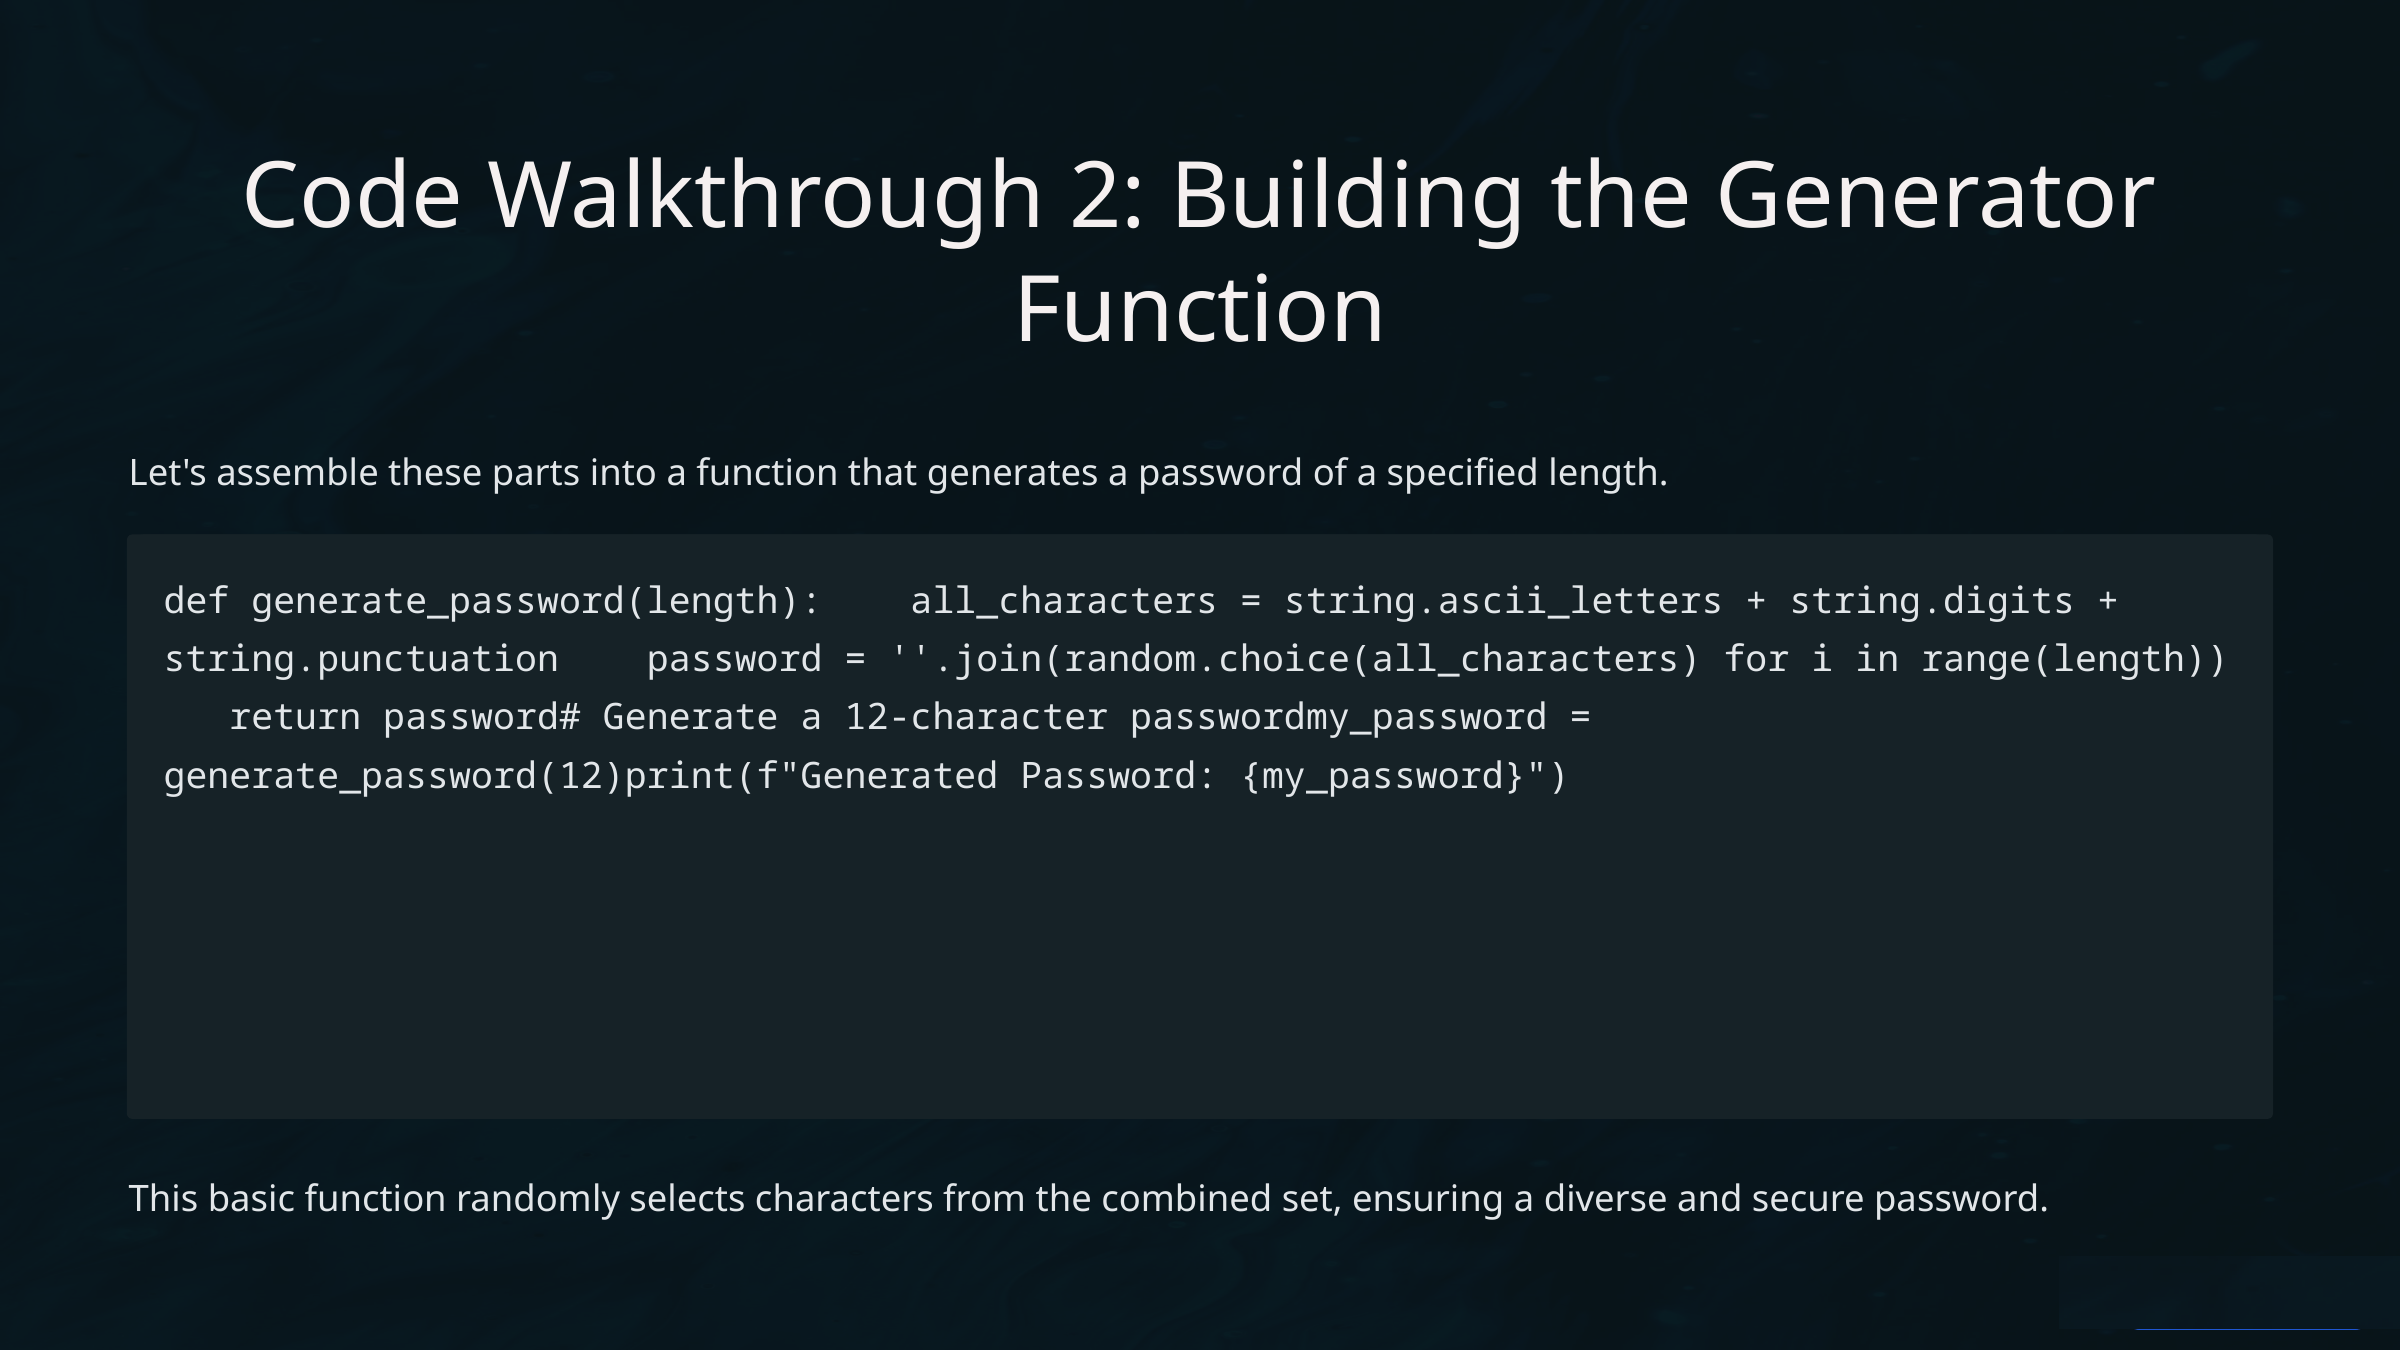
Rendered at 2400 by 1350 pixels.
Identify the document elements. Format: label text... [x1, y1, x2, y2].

text_box Code Walkthrough 2: Building the Generator Function [128, 130, 2272, 361]
text_box This basic function randomly selects characters from the combined set, ensuring a diverse and secure password. [128, 1160, 2272, 1220]
text_box def generate_password(length): all_characters = string.ascii_letters + string.digits + string.punctuation password = ''.join(random.choice(all_characters) for i in range(length)) return password# Generate a 12-character passwordmy_password = generate_password(12)print(f"Generated Password: {my_password}") [163, 561, 2237, 1092]
text_box [126, 534, 2274, 1119]
picture [2059, 1256, 2400, 1339]
text_box Let's assemble these parts into a function that generates a password of a specified length. [128, 434, 2272, 493]
